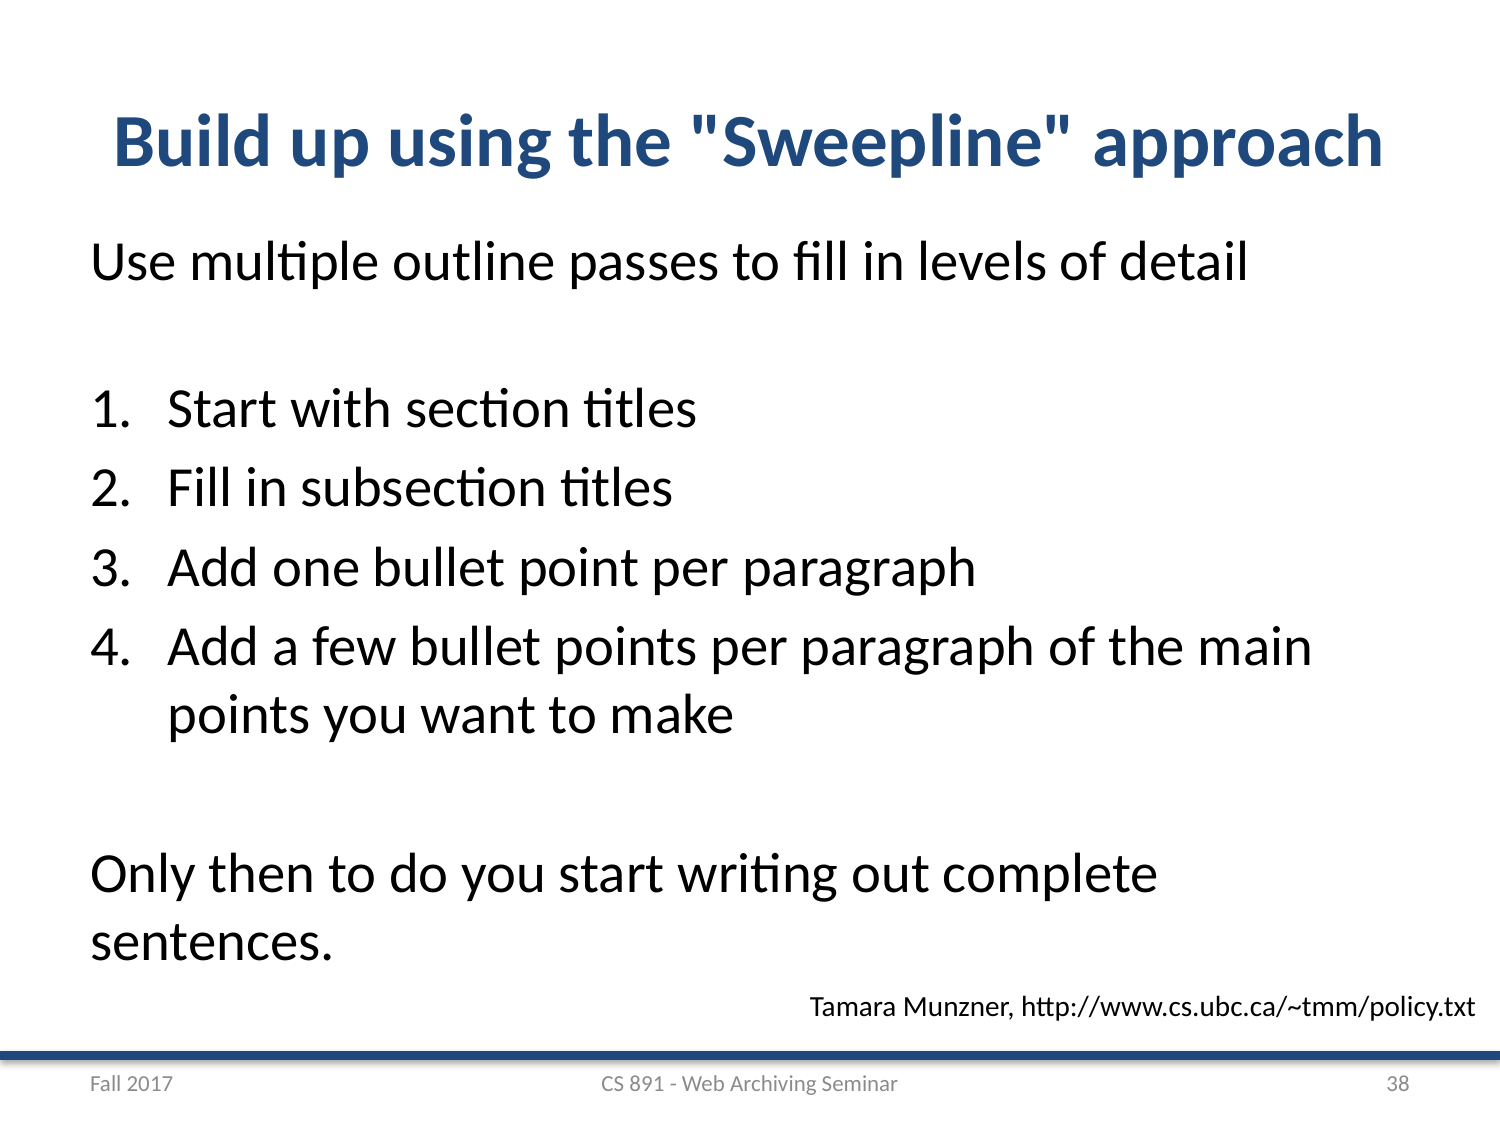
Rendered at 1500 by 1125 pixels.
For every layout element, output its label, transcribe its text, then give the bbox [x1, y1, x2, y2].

text_box Tamara Munzner, http://www.cs.ubc.ca/~tmm/policy.txt [794, 979, 1500, 1030]
list Use multiple outline passes to fill in levels of detail Start with section titles Fill in subsection titles Add one bullet point per paragraph Add a few bullet points per paragraph of the main points you want to make Only then to do you start writing out complete sentences. [75, 216, 1425, 980]
footer CS 891 - Web Archiving Seminar [512, 1062, 988, 1103]
title Build up using the "Sweepline" approach [75, 58, 1425, 215]
slide_number Fall 2017 [75, 1062, 425, 1103]
slide_number 38 [1074, 1062, 1425, 1103]
